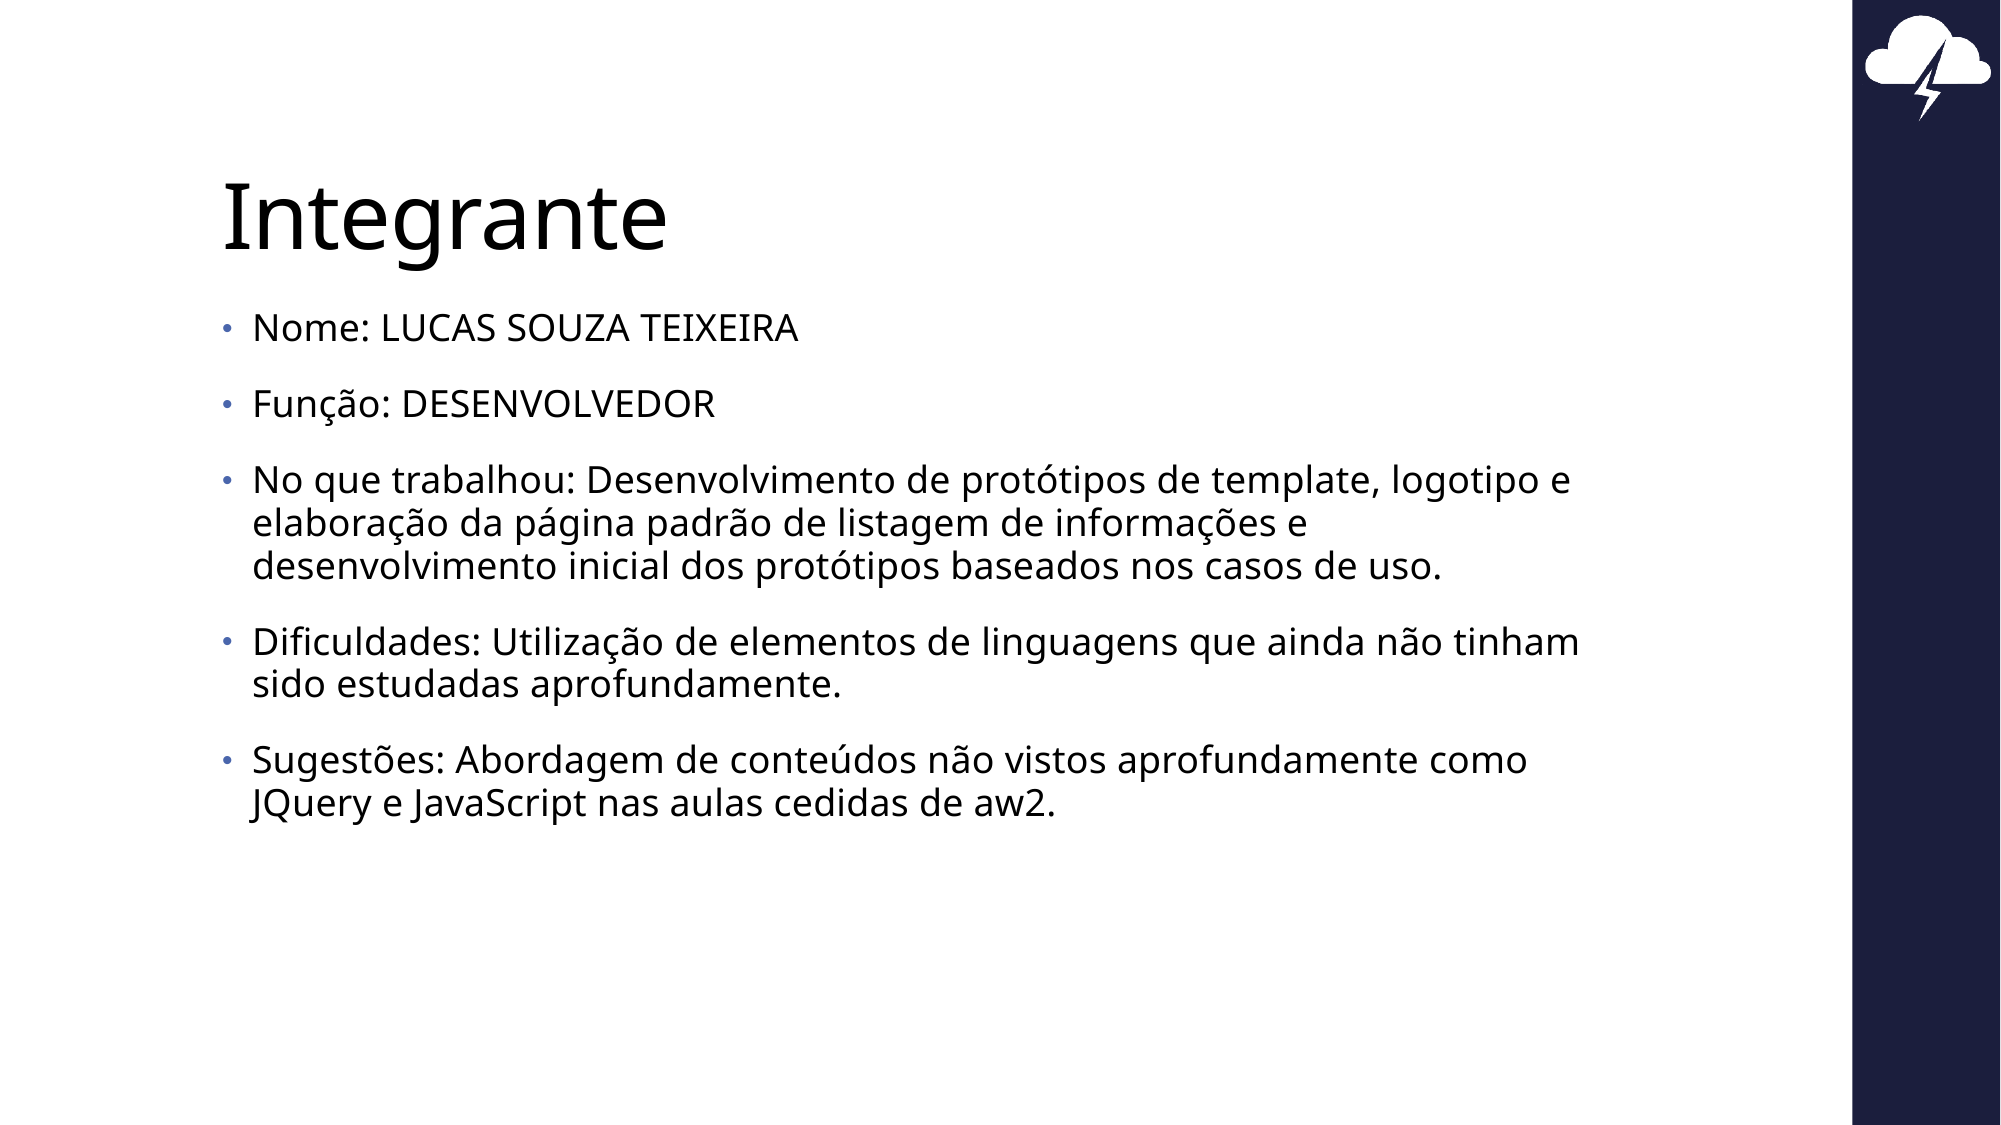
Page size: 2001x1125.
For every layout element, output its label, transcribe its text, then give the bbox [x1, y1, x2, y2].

picture [1861, 11, 1993, 126]
list Nome: LUCAS SOUZA TEIXEIRA Função: DESENVOLVEDOR No que trabalhou: Desenvolvimento de protótipos de template, logotipo e elaboração da página padrão de listagem de informações e desenvolvimento inicial dos protótipos baseados nos casos de uso. Dificuldades: Utilização de elementos de linguagens que ainda não tinham sido estudadas aprofundamente. Sugestões: Abordagem de conteúdos não vistos aprofundamente como JQuery e JavaScript nas aulas cedidas de aw2. [206, 299, 1617, 1014]
title Integrante [206, 60, 1797, 278]
